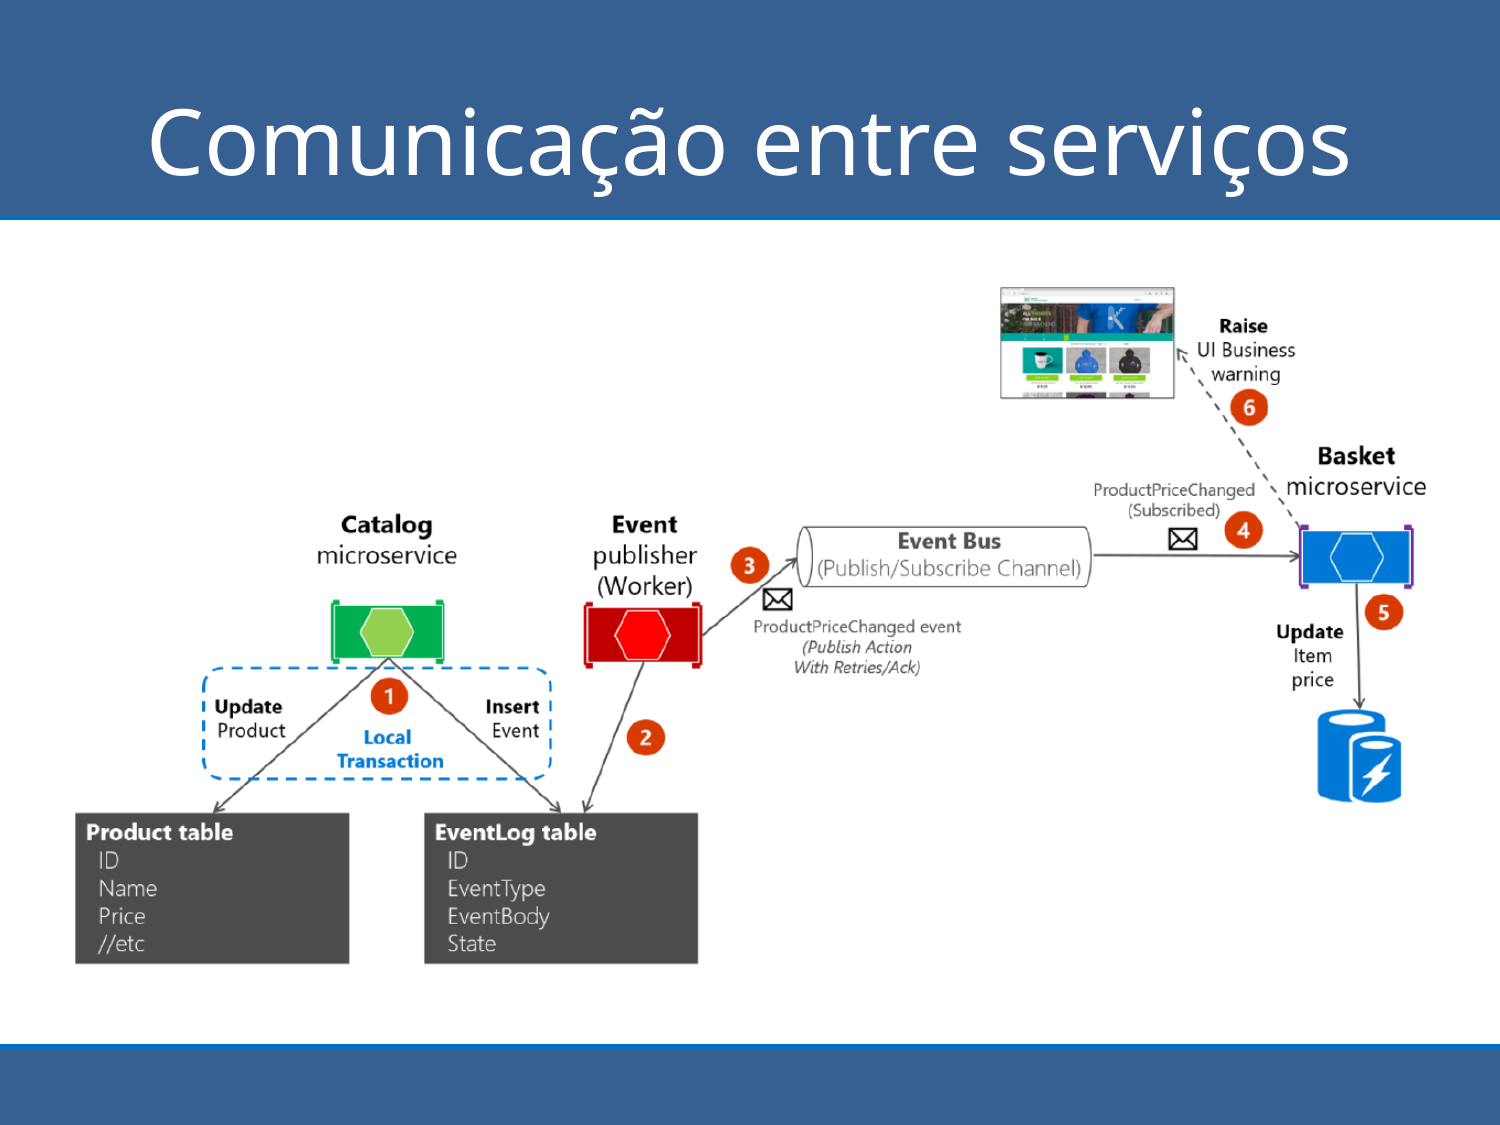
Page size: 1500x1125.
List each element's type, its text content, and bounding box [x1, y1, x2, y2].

text_box [0, 216, 1500, 1049]
title Comunicação entre serviços [75, 45, 1425, 233]
picture [64, 278, 1436, 977]
